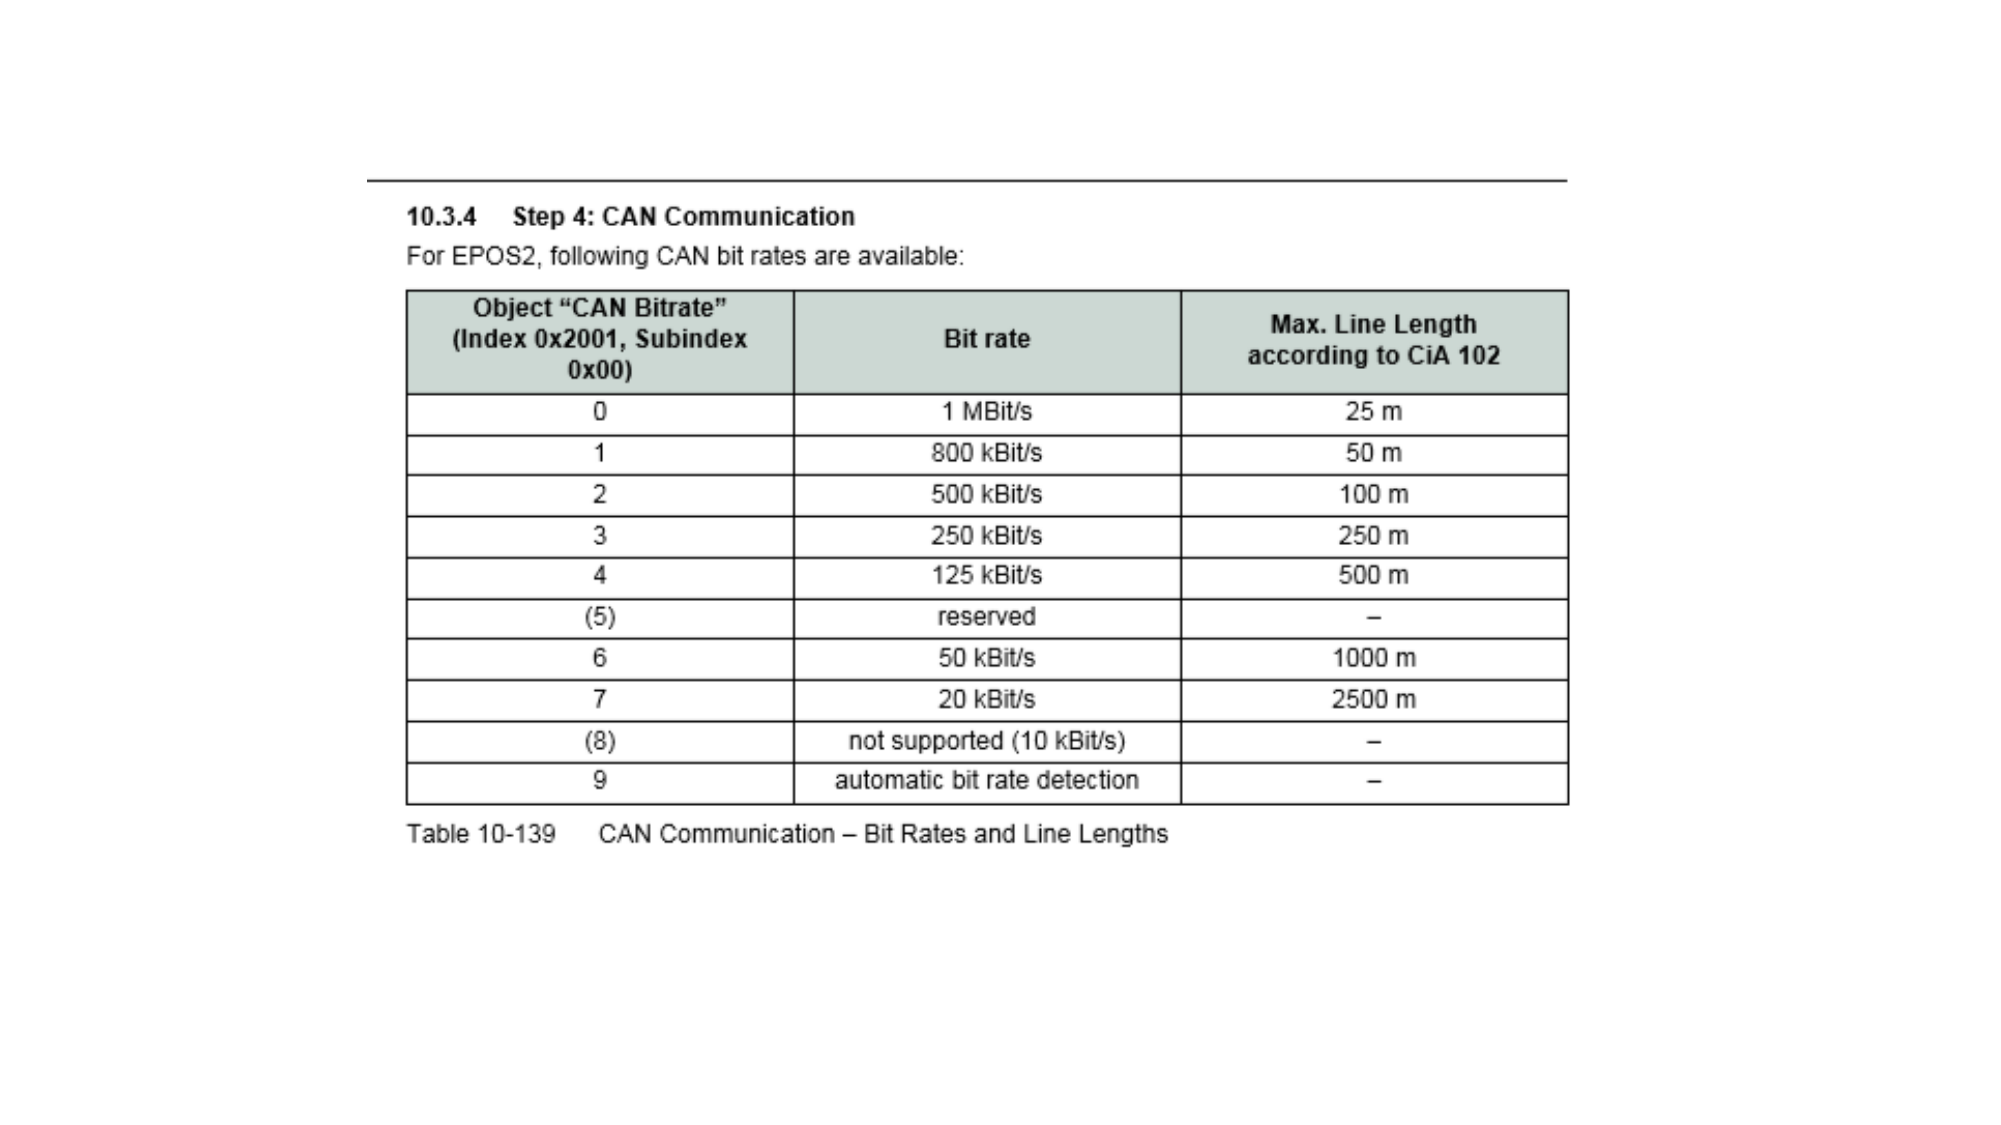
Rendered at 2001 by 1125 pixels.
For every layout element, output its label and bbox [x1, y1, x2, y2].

picture [367, 168, 1599, 893]
